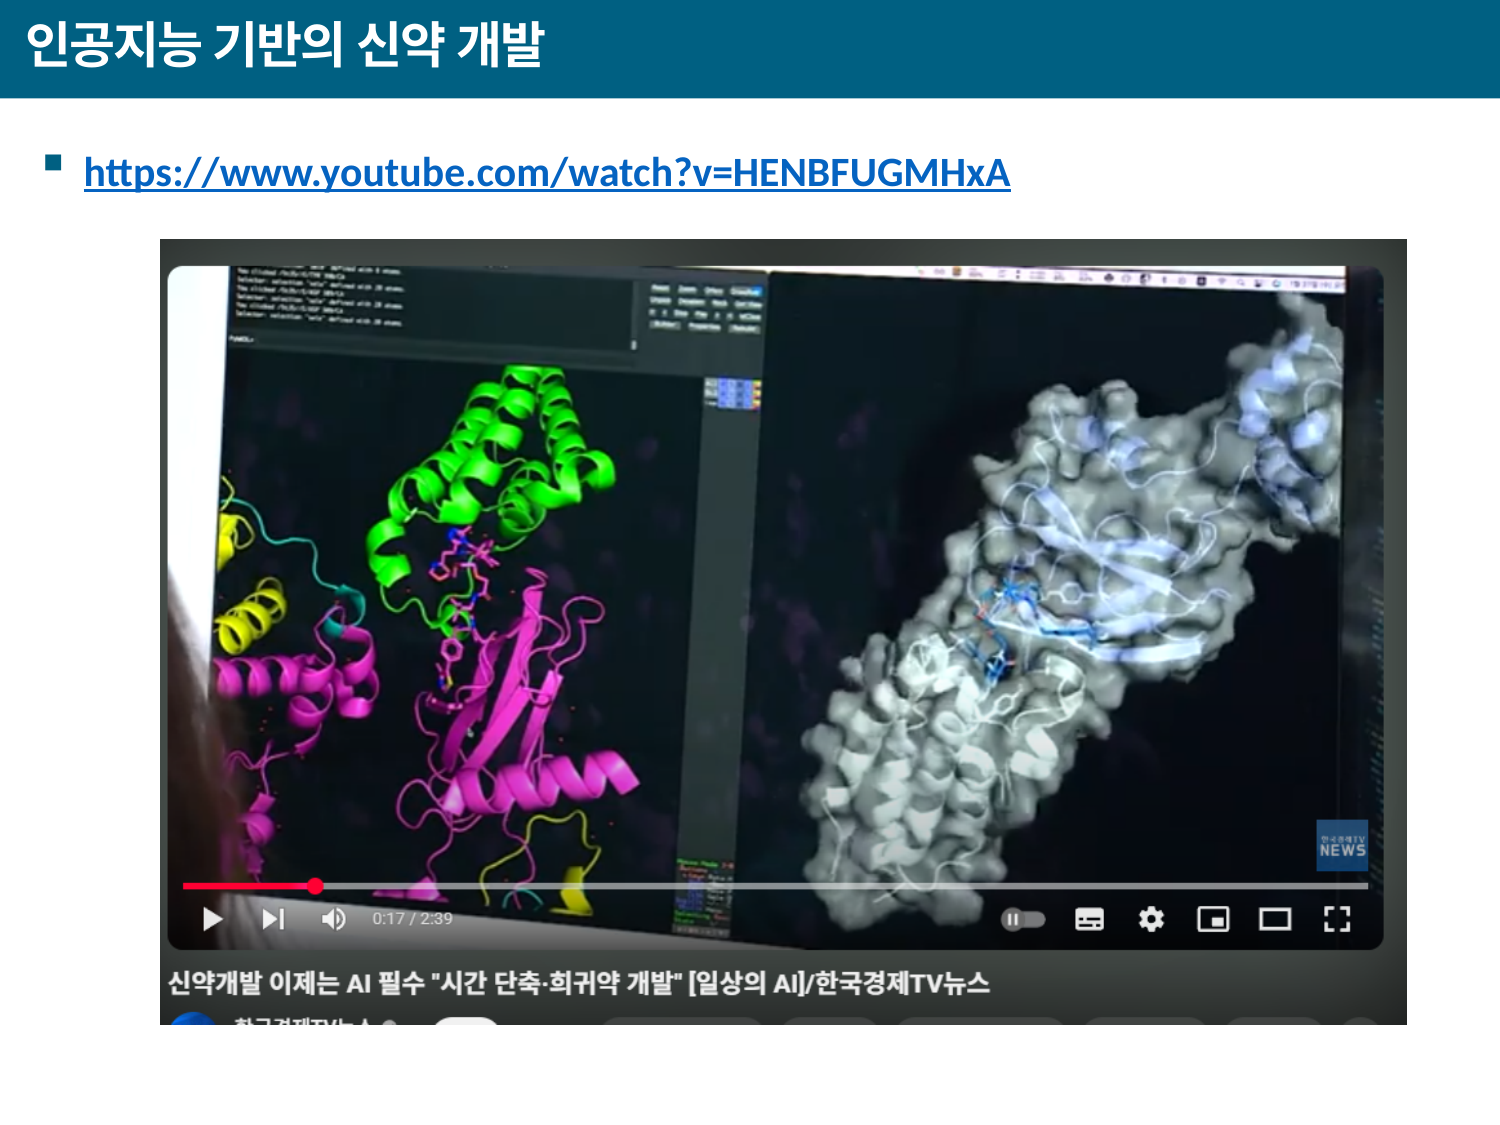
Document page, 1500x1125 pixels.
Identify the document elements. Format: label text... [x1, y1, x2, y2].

list https://www.youtube.com/watch?v=HENBFUGMHxA [10, 126, 1481, 1057]
title 인공지능 기반의 신약 개발 [10, 8, 1288, 87]
picture [159, 239, 1407, 1025]
